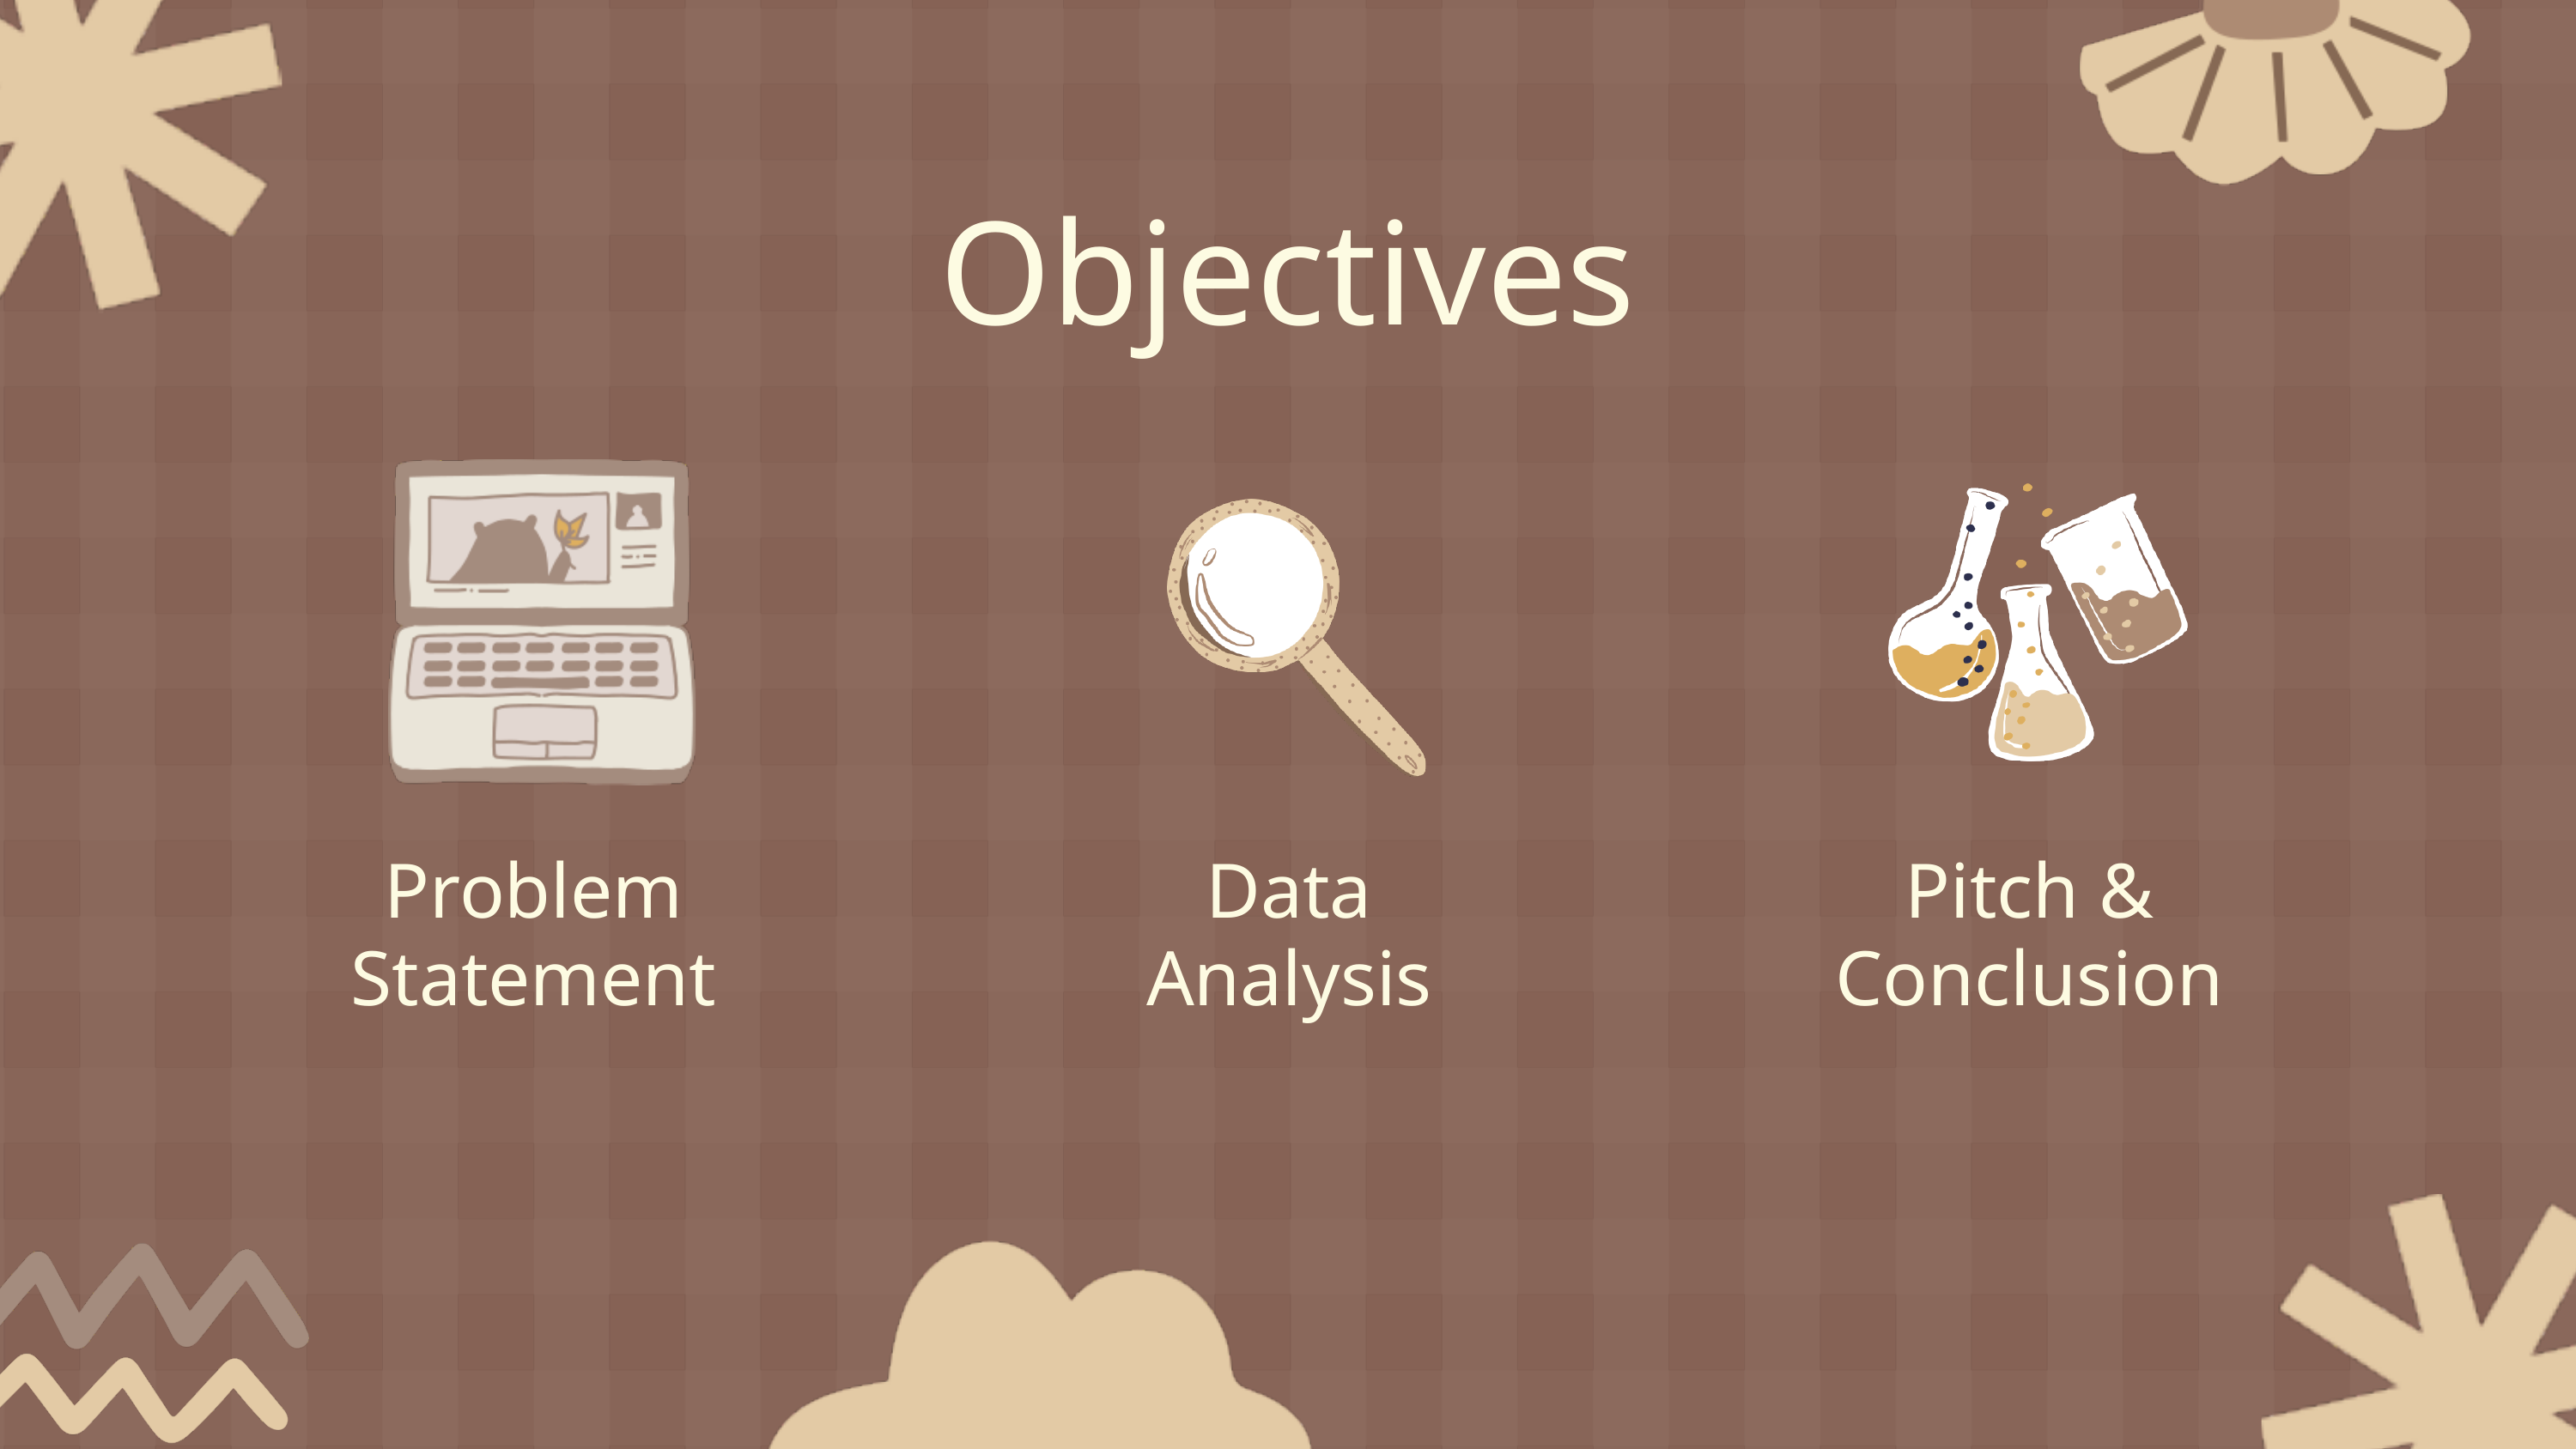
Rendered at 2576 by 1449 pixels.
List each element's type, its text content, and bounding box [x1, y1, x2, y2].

text_box [1167, 499, 1426, 777]
text_box Objectives [861, 187, 1715, 354]
text_box Data Analysis [1121, 846, 1457, 1021]
text_box [2078, 0, 2472, 186]
text_box [0, 0, 283, 313]
text_box [1888, 483, 2188, 761]
text_box [0, 0, 2576, 1449]
text_box Problem Statement [327, 846, 739, 1021]
text_box [756, 1240, 1315, 1449]
text_box [388, 459, 696, 785]
text_box Pitch & Conclusion [1811, 846, 2248, 1021]
text_box [2261, 1194, 2576, 1449]
text_box [0, 1240, 311, 1449]
